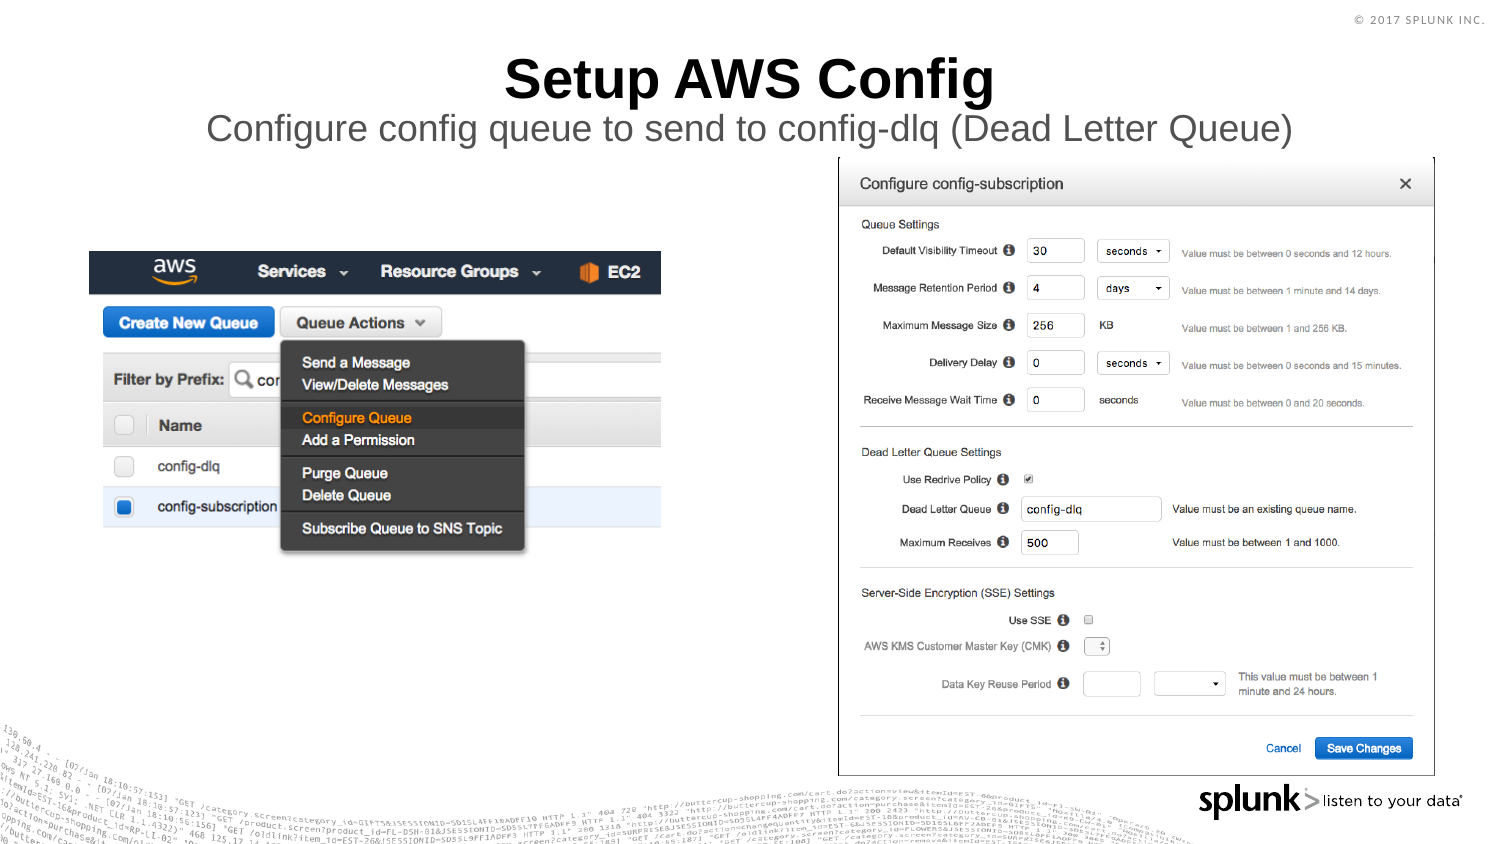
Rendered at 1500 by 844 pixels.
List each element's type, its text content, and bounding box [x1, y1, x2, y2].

subtitle Configure config queue to send to config-dlq (Dead Letter Queue) [56, 108, 1444, 142]
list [89, 251, 661, 616]
title Setup AWS Config [56, 38, 1444, 93]
picture [0, 0, 1500, 844]
